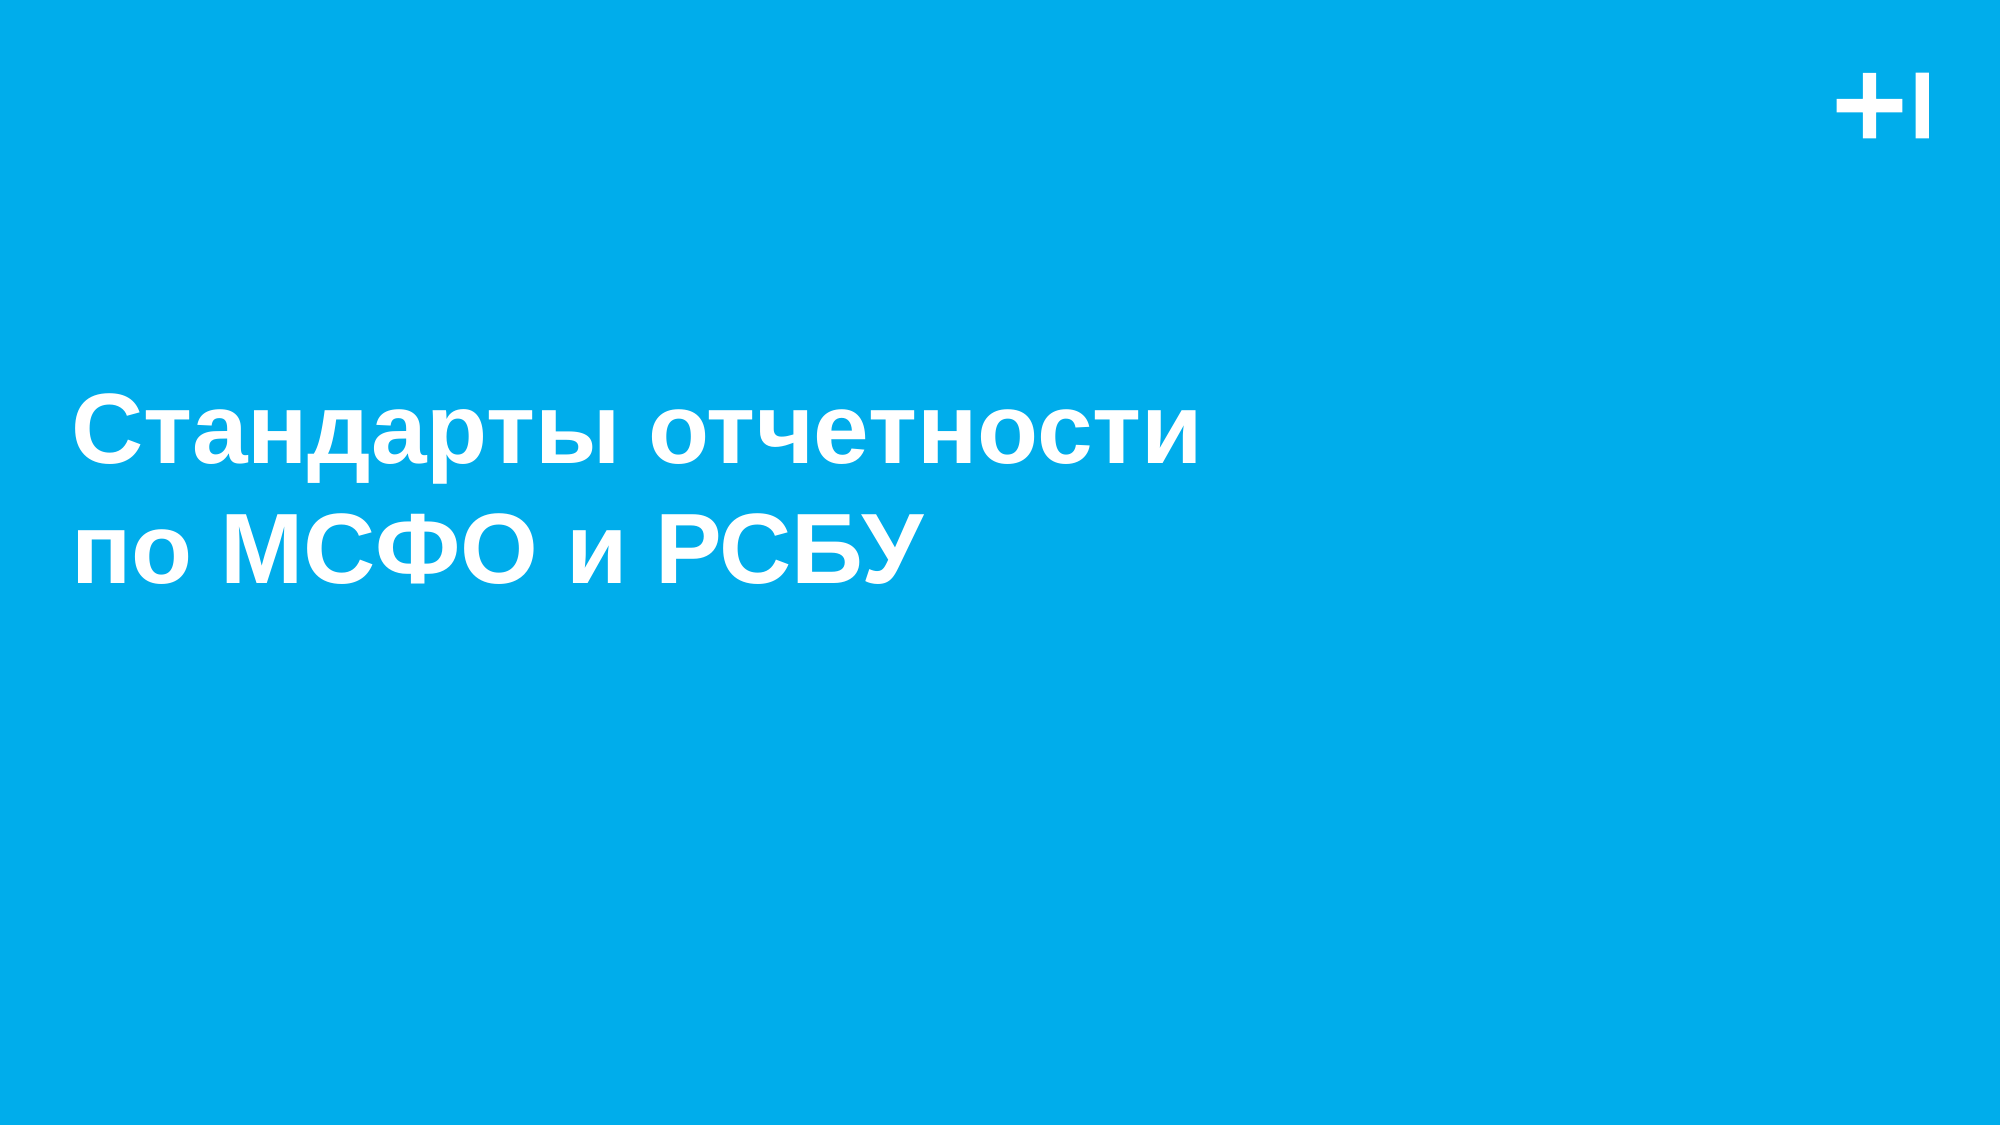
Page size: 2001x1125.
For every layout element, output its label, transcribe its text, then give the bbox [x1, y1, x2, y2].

title Стандарты отчетности по МСФО и РСБУ [70, 363, 1616, 606]
